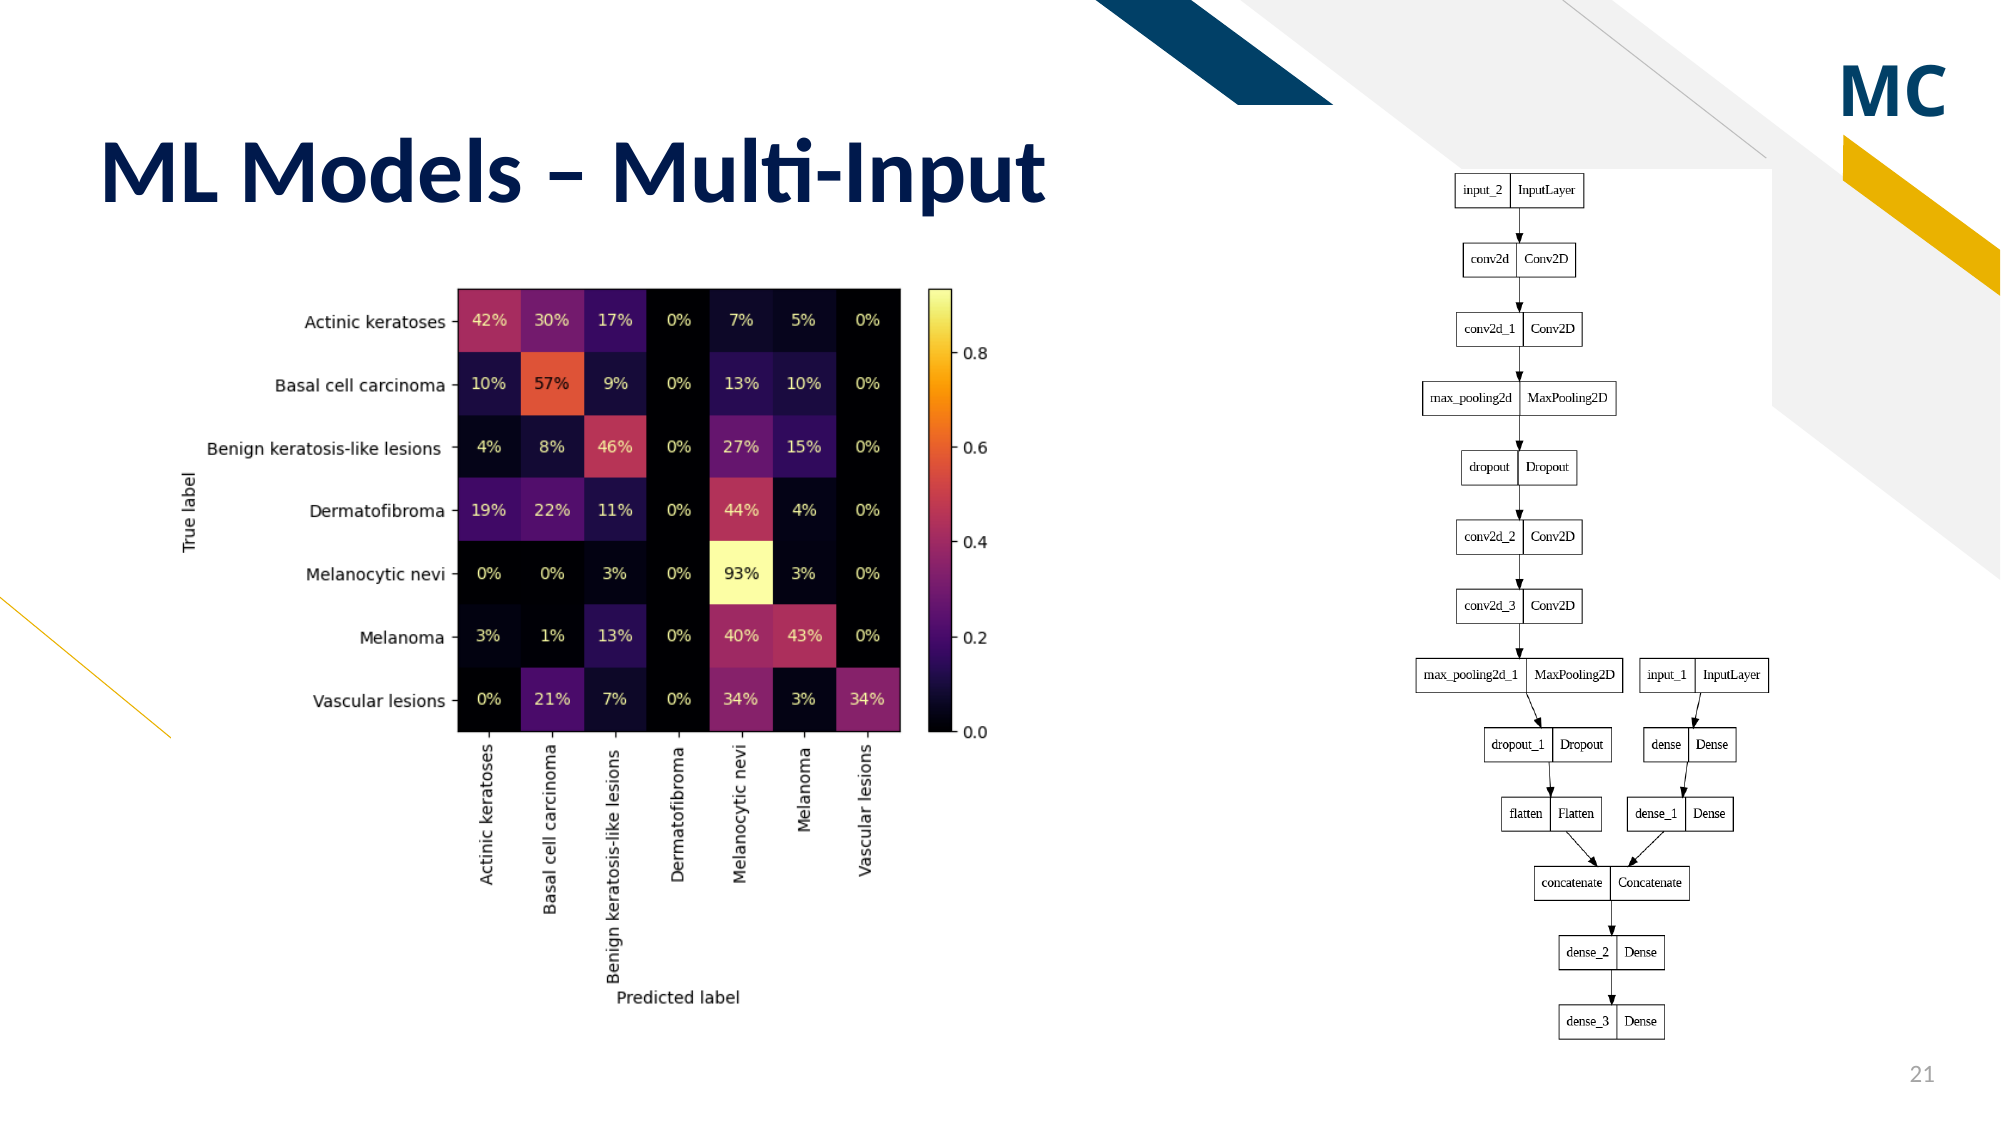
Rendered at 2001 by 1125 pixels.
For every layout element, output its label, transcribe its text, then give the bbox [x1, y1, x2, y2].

slide_number 21 [1828, 1042, 1950, 1103]
picture [1412, 169, 1772, 1043]
title ML Models – Multi-Input [85, 34, 1453, 223]
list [171, 279, 1000, 1019]
